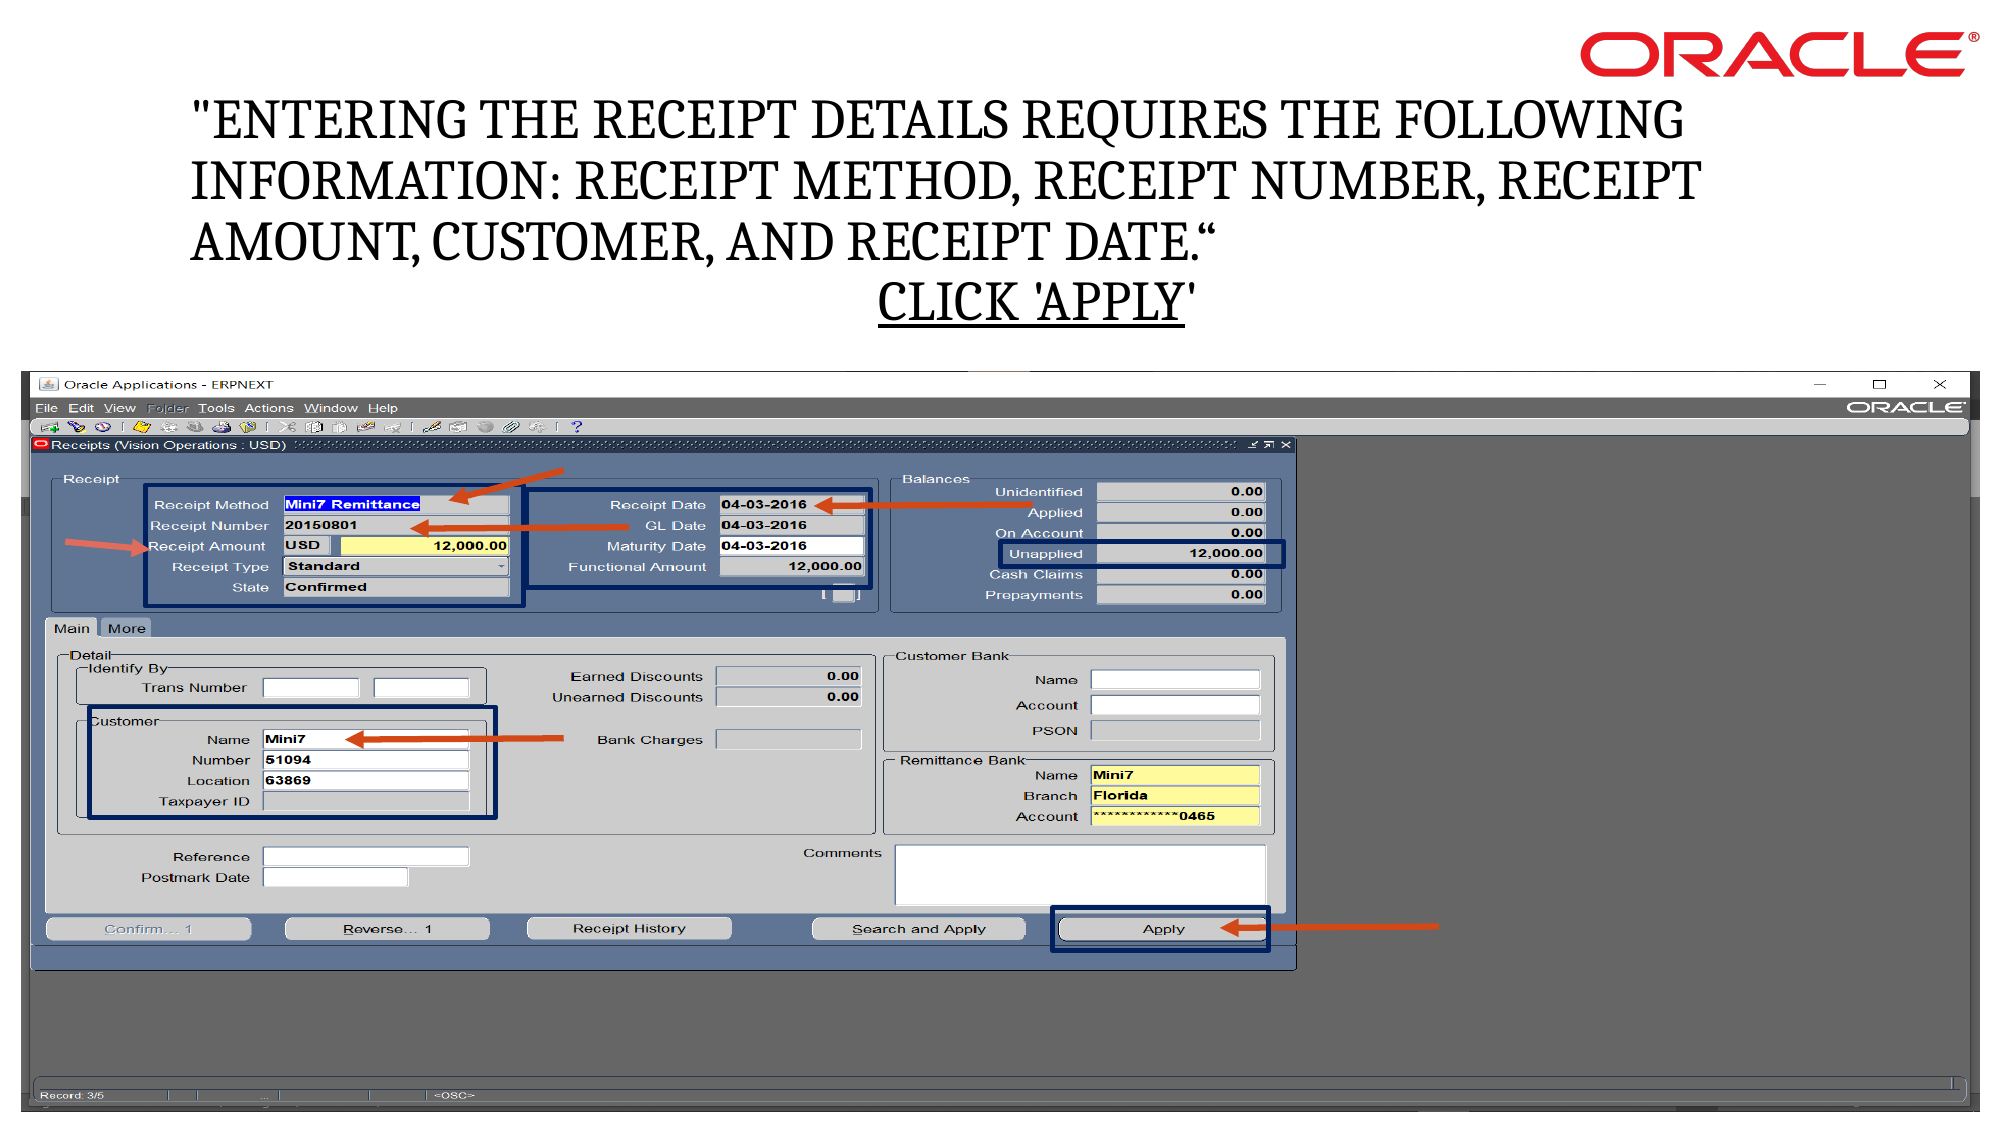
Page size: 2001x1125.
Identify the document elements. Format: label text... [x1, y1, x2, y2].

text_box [451, 473, 561, 499]
picture [21, 371, 1978, 1110]
title "Entering the receipt details requires the following information: Receipt Method, Receipt Number, Receipt Amount, Customer, and Receipt Date.“ click 'Apply' [175, 79, 1826, 344]
picture [1558, 3, 2001, 105]
